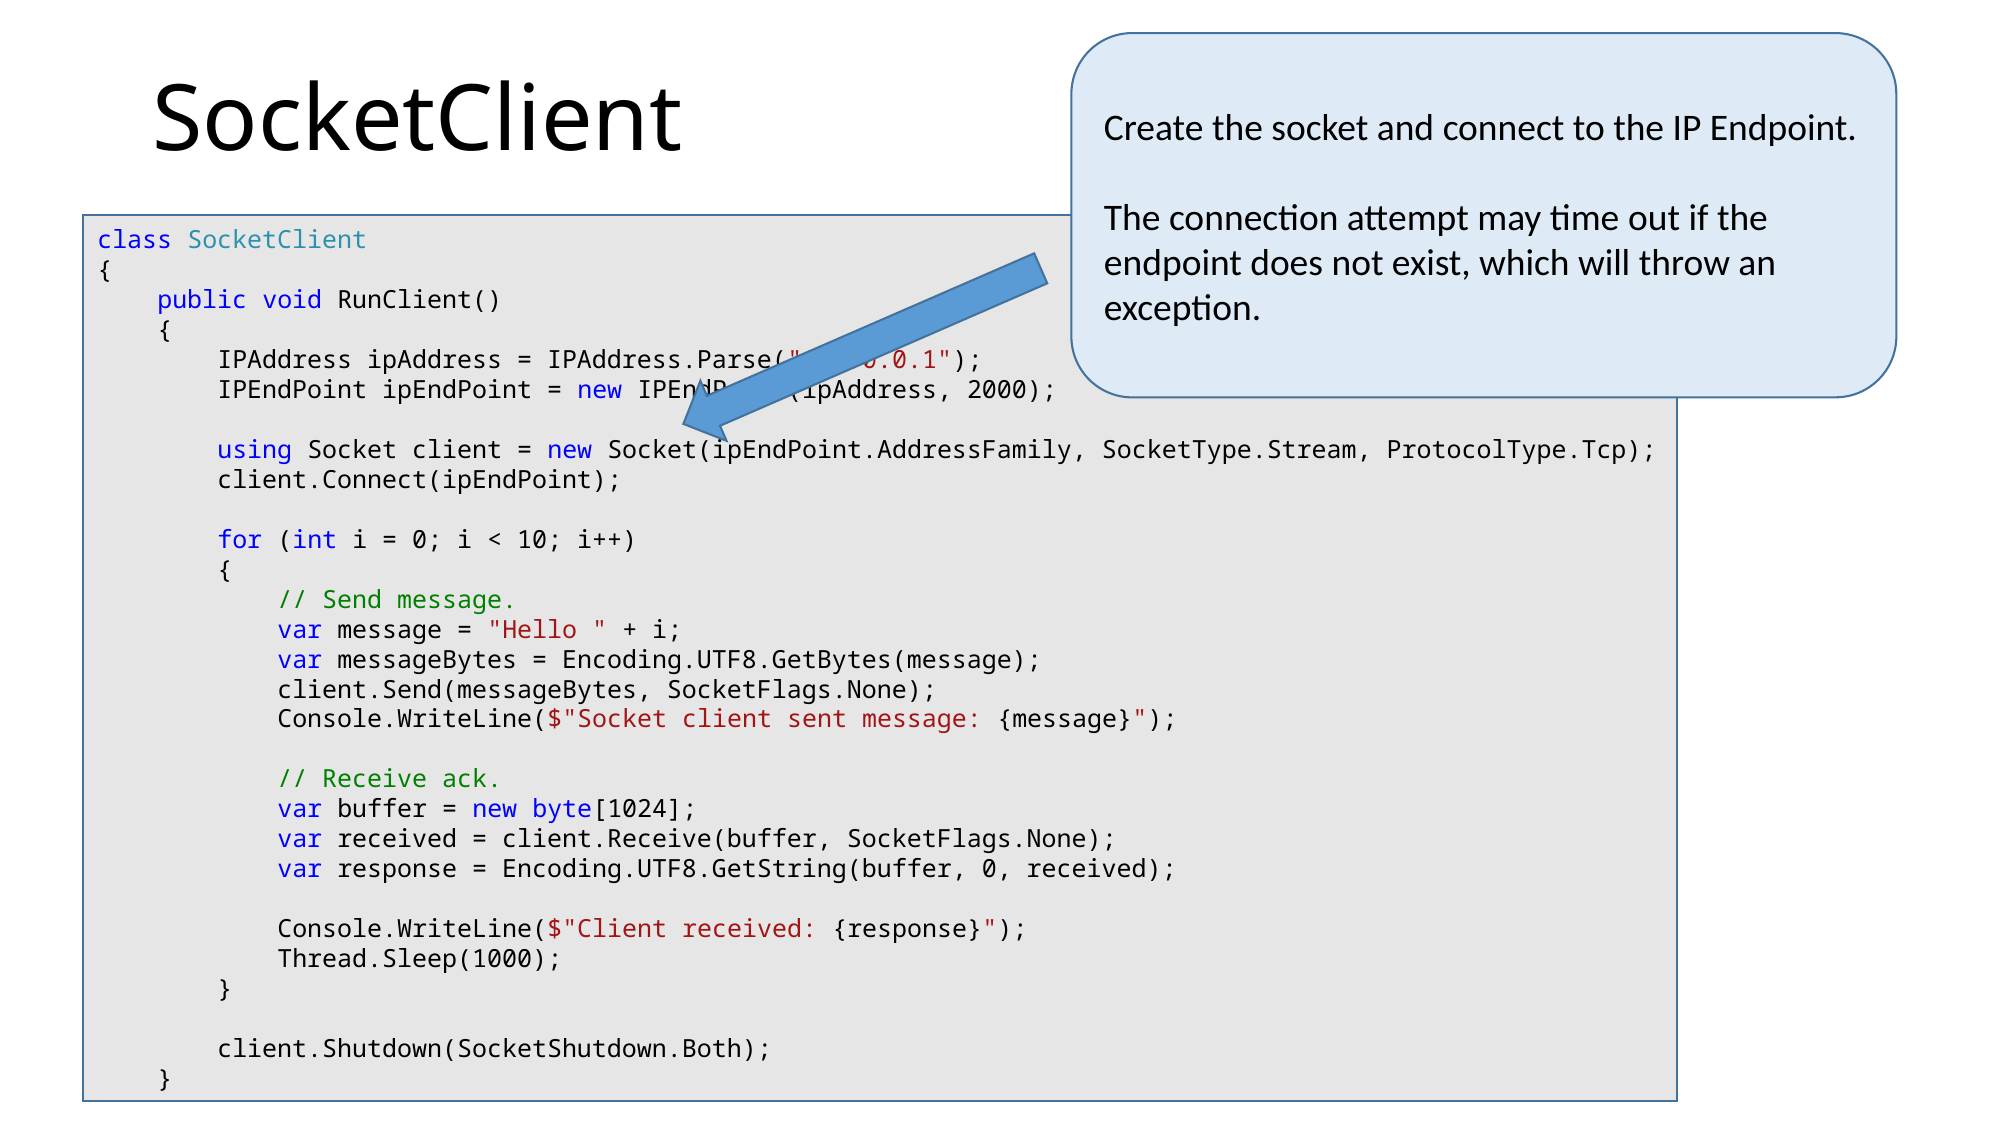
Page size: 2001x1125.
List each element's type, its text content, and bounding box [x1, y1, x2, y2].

text_box [682, 251, 1049, 443]
text_box class SocketClient { public void RunClient() { IPAddress ipAddress = IPAddress.Parse("127.0.0.1"); IPEndPoint ipEndPoint = new IPEndPoint(ipAddress, 2000); using Socket client = new Socket(ipEndPoint.AddressFamily, SocketType.Stream, ProtocolType.Tcp); client.Connect(ipEndPoint); for (int i = 0; i < 10; i++) { // Send message. var message = "Hello " + i; var messageBytes = Encoding.UTF8.GetBytes(message); client.Send(messageBytes, SocketFlags.None); Console.WriteLine($"Socket client sent message: {message}"); // Receive ack. var buffer = new byte[1024]; var received = client.Receive(buffer, SocketFlags.None); var response = Encoding.UTF8.GetString(buffer, 0, received); Console.WriteLine($"Client received: {response}"); Thread.Sleep(1000); } client.Shutdown(SocketShutdown.Both); } [82, 214, 1678, 1102]
title SocketClient [137, 59, 1080, 182]
text_box Create the socket and connect to the IP Endpoint. The connection attempt may time out if the endpoint does not exist, which will throw an exception. [1070, 32, 1898, 399]
